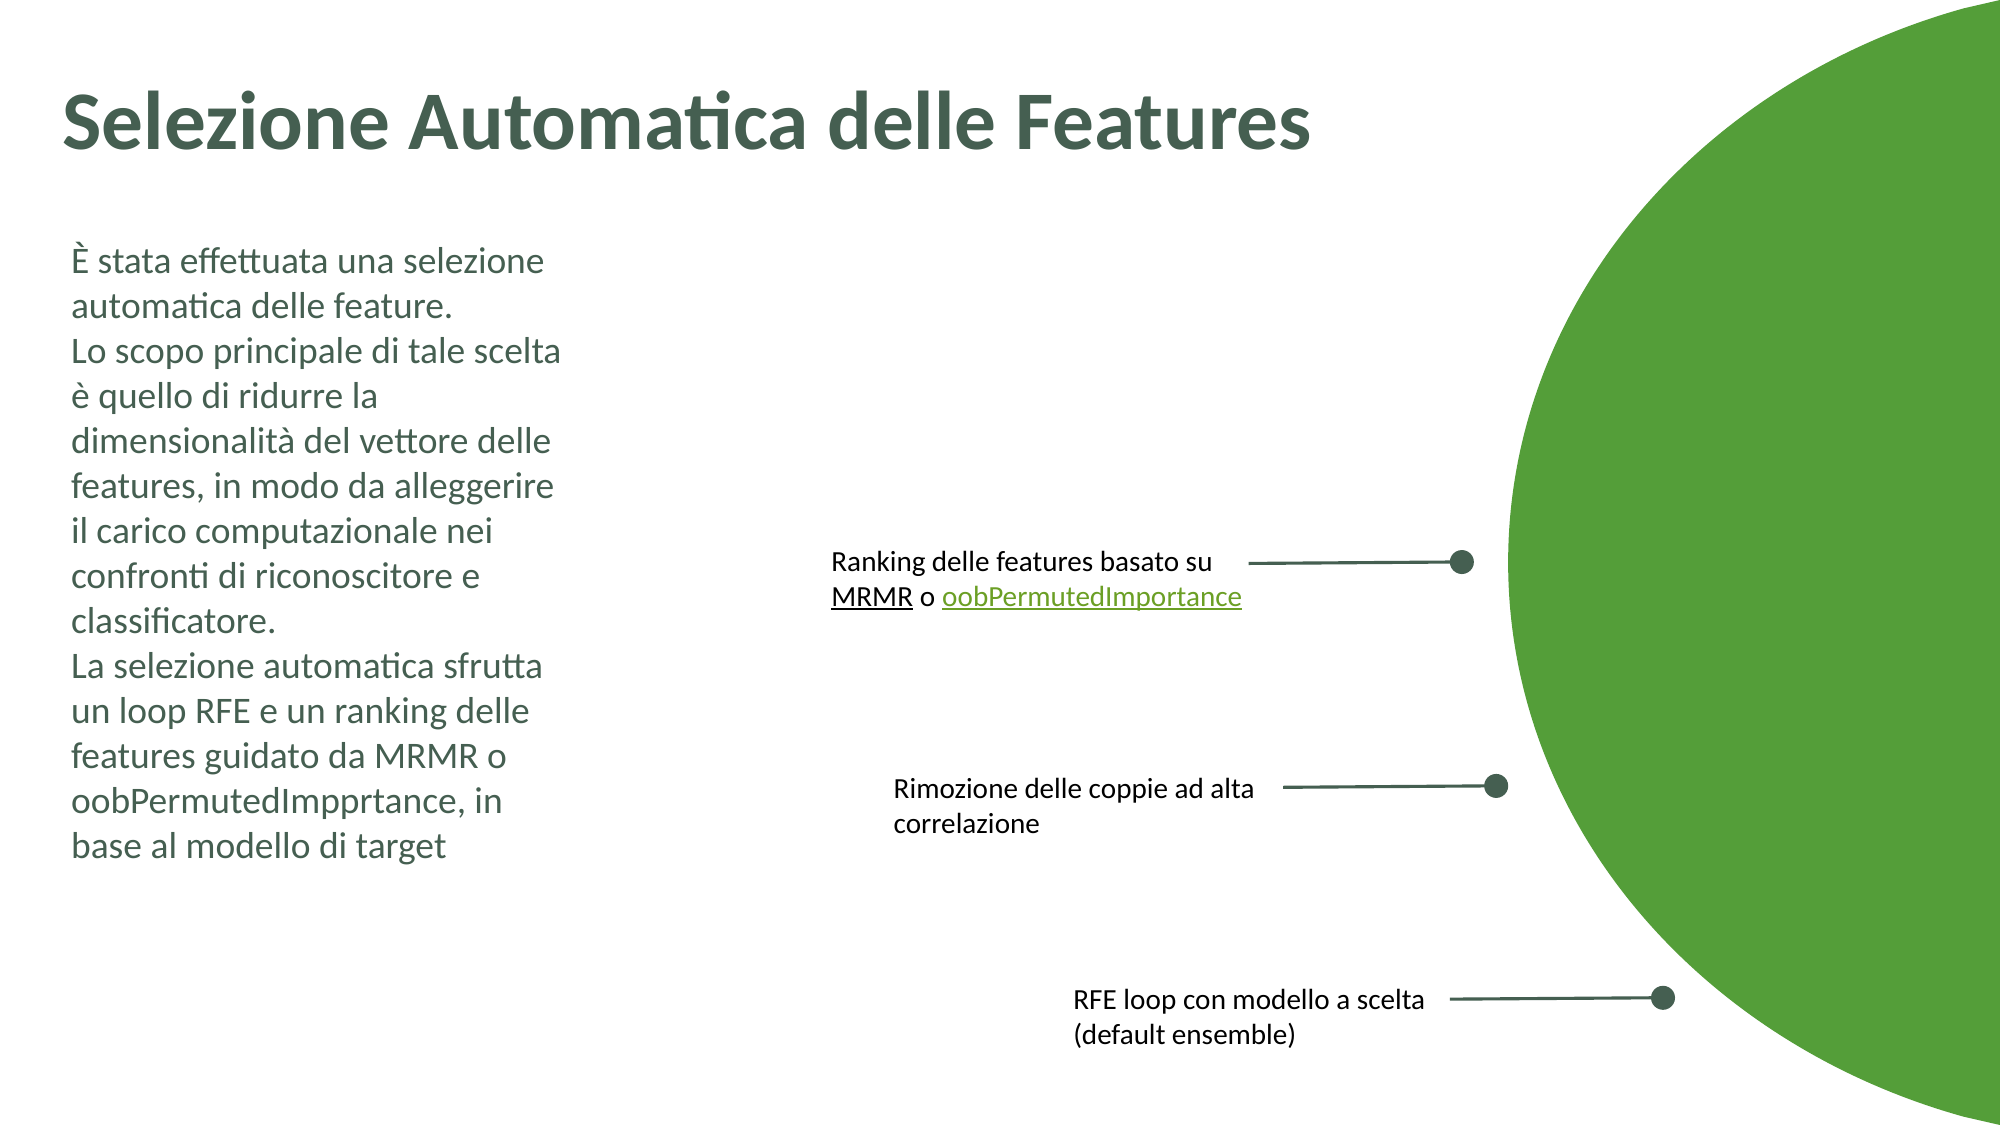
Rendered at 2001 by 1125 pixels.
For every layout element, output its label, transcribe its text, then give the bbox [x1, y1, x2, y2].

text_box [1506, 0, 2000, 1125]
text_box Ranking delle features basato su MRMR o oobPermutedImportance [816, 534, 1267, 620]
text_box RFE loop con modello a scelta (default ensemble) [1058, 972, 1509, 1058]
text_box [1282, 773, 1509, 799]
text_box Rimozione delle coppie ad alta correlazione [878, 762, 1329, 847]
title Selezione Automatica delle Features [47, 60, 1676, 186]
text_box È stata effettuata una selezione automatica delle feature. Lo scopo principale di tale scelta è quello di ridurre la dimensionalità del vettore delle features, in modo da alleggerire il carico computazionale nei confronti di riconoscitore e classificatore. La selezione automatica sfrutta un loop RFE e un ranking delle features guidato da MRMR o oobPermutedImpprtance, in base al modello di target [56, 228, 594, 874]
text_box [1449, 985, 1676, 1011]
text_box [1248, 549, 1475, 575]
